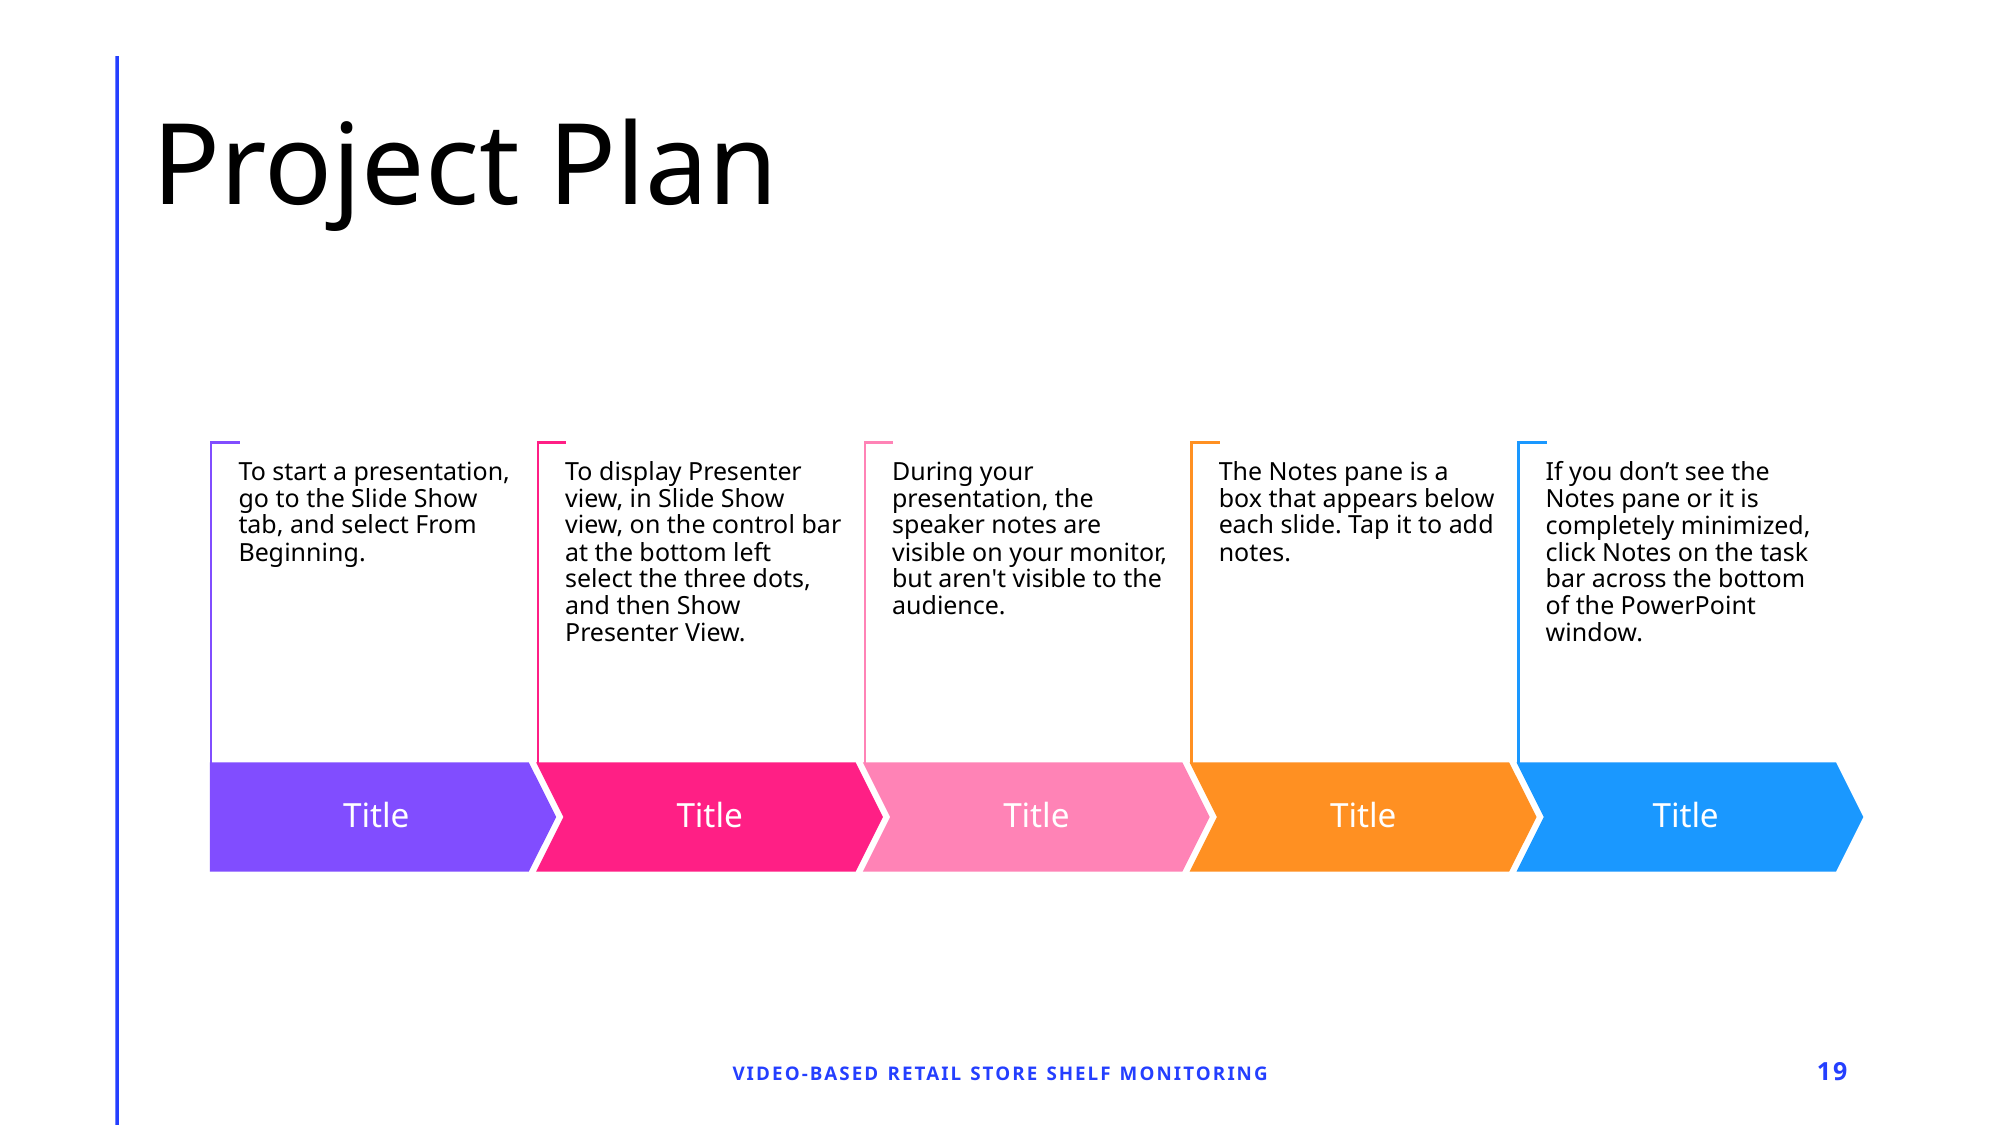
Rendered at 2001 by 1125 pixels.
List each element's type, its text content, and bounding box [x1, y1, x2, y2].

slide_number 19 [1412, 1042, 1863, 1103]
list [210, 299, 1863, 1014]
title Project Plan [137, 59, 1863, 278]
footer Video-based Retail Store Shelf Monitoring [662, 1042, 1338, 1103]
